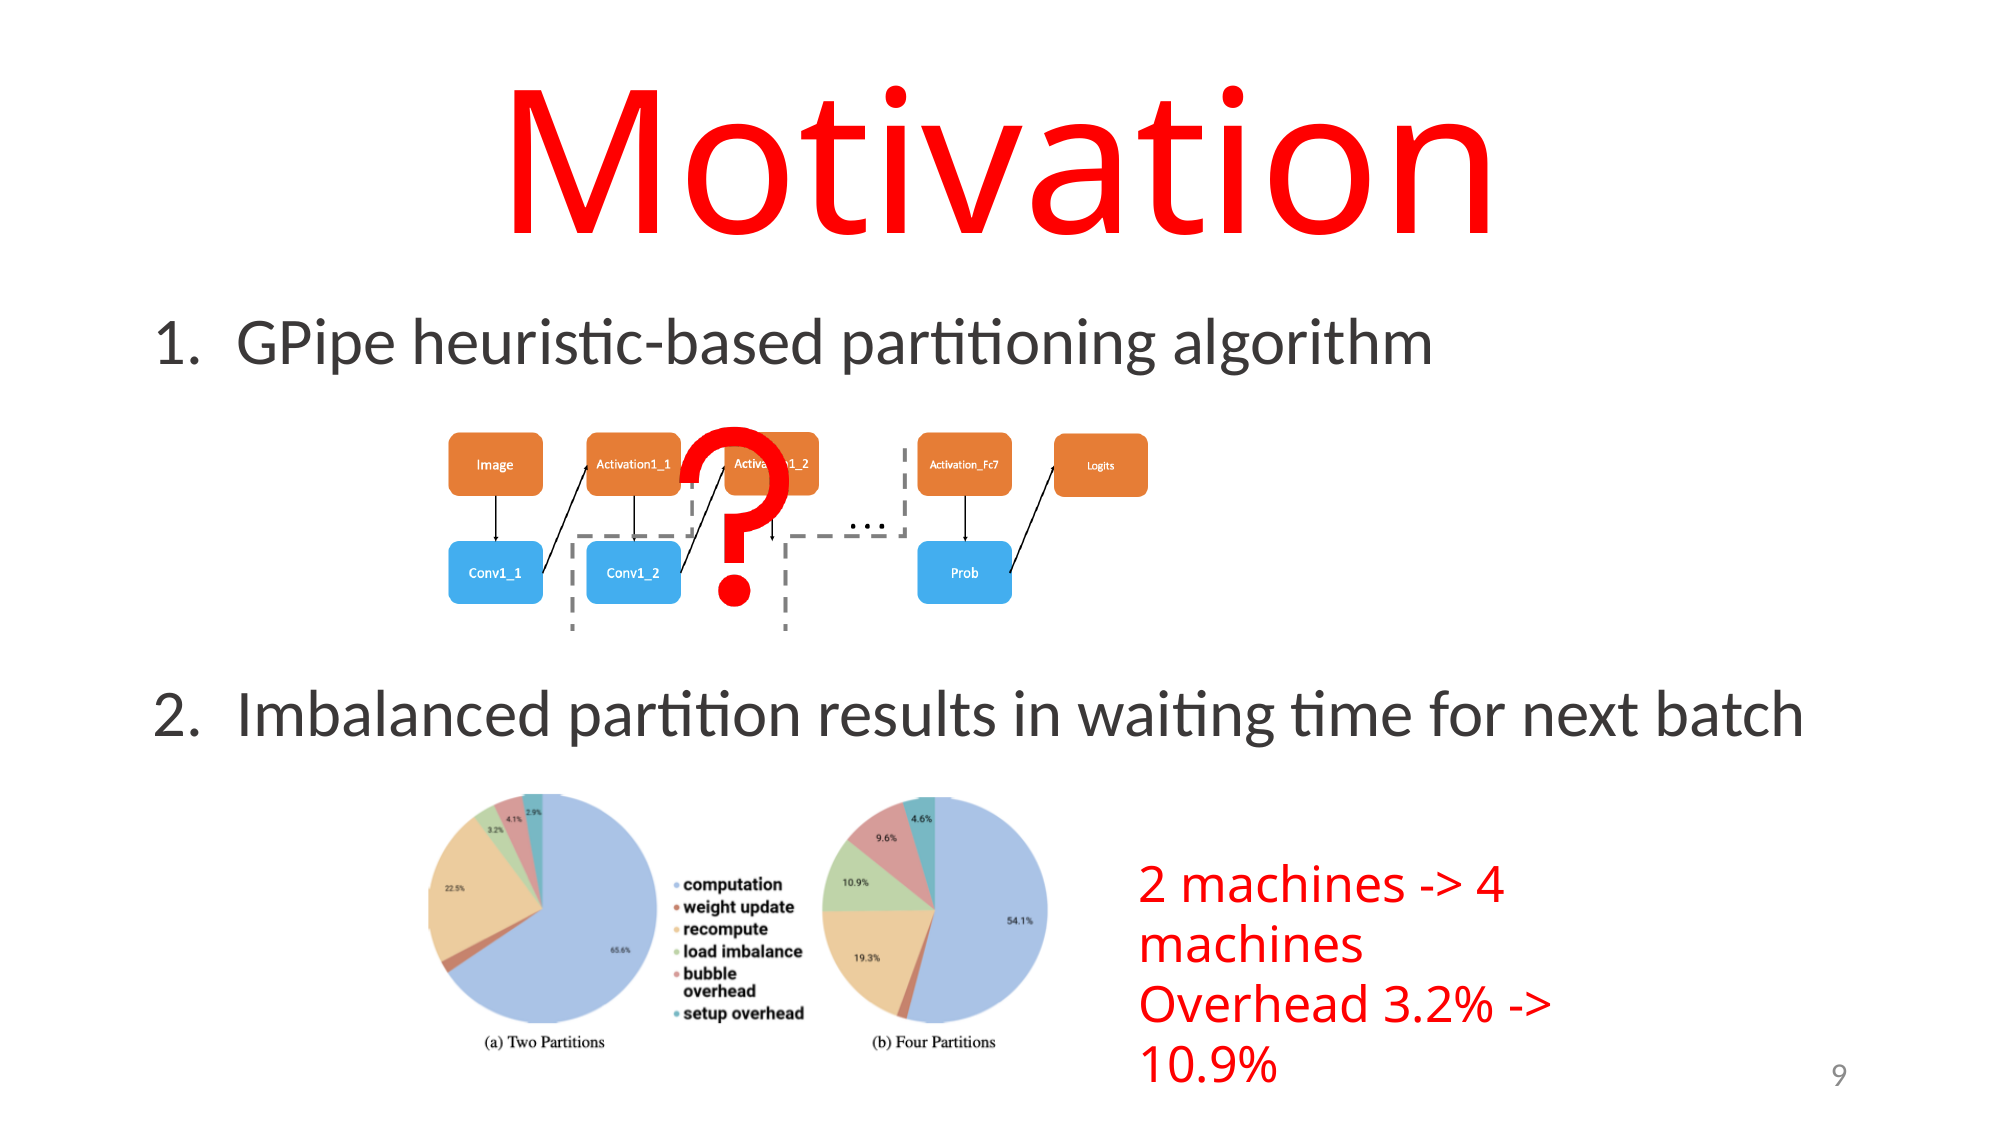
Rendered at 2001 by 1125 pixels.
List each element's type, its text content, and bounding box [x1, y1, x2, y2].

list GPipe heuristic-based partitioning algorithm Imbalanced partition results in waiting time for next batch [137, 299, 1863, 1014]
picture [428, 400, 1165, 633]
picture [395, 772, 1091, 1066]
text_box 2 machines -> 4 machines Overhead 3.2% -> 10.9% [1124, 845, 1618, 1100]
title Motivation [137, 59, 1863, 278]
slide_number 9 [1412, 1042, 1863, 1103]
